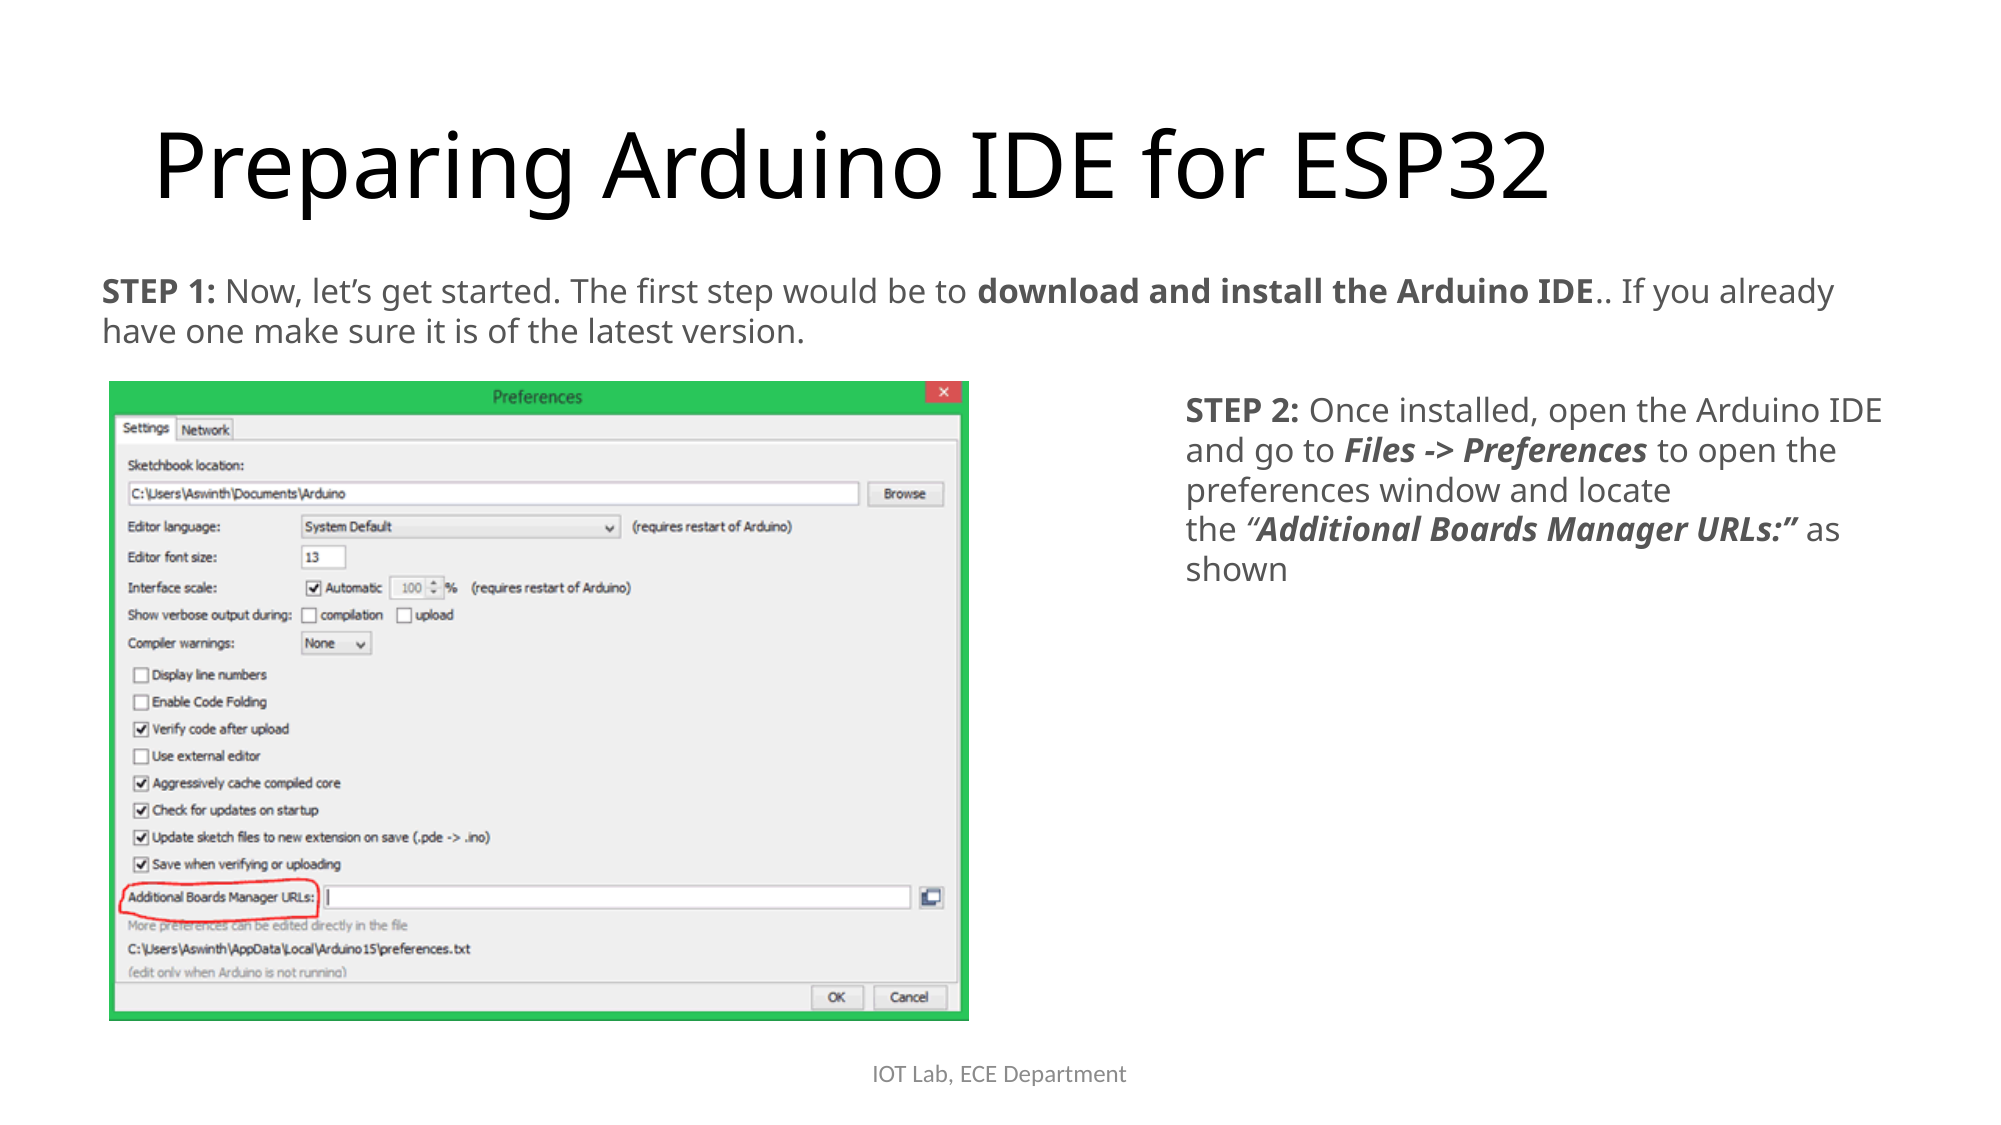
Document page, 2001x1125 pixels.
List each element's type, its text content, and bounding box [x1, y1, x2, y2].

text_box STEP 2: Once installed, open the Arduino IDE and go to Files -> Preferences to open the preferences window and locate the “Additional Boards Manager URLs:” as shown [1170, 381, 1921, 596]
footer IOT Lab, ECE Department [662, 1042, 1338, 1103]
text_box STEP 1: Now, let’s get started. The first step would be to download and install the Arduino IDE.. If you already have one make sure it is of the latest version. [87, 262, 1850, 358]
title Preparing Arduino IDE for ESP32 [137, 59, 1863, 278]
picture [109, 381, 969, 1021]
